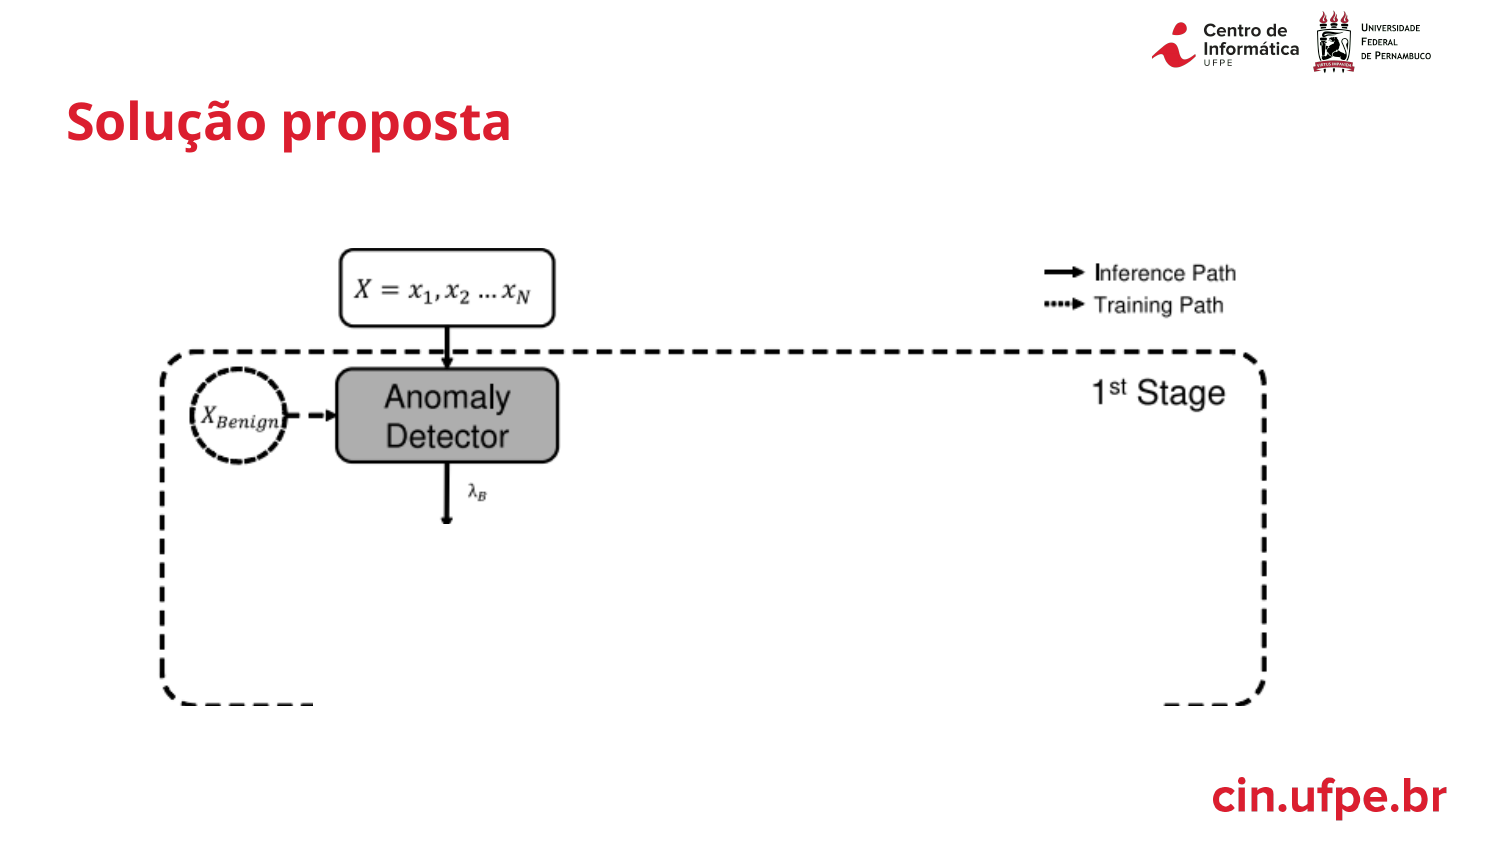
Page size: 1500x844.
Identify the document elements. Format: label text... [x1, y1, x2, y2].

picture [1133, 0, 1449, 72]
picture [1211, 771, 1449, 821]
title Solução proposta [51, 72, 1449, 167]
picture [146, 247, 1303, 730]
